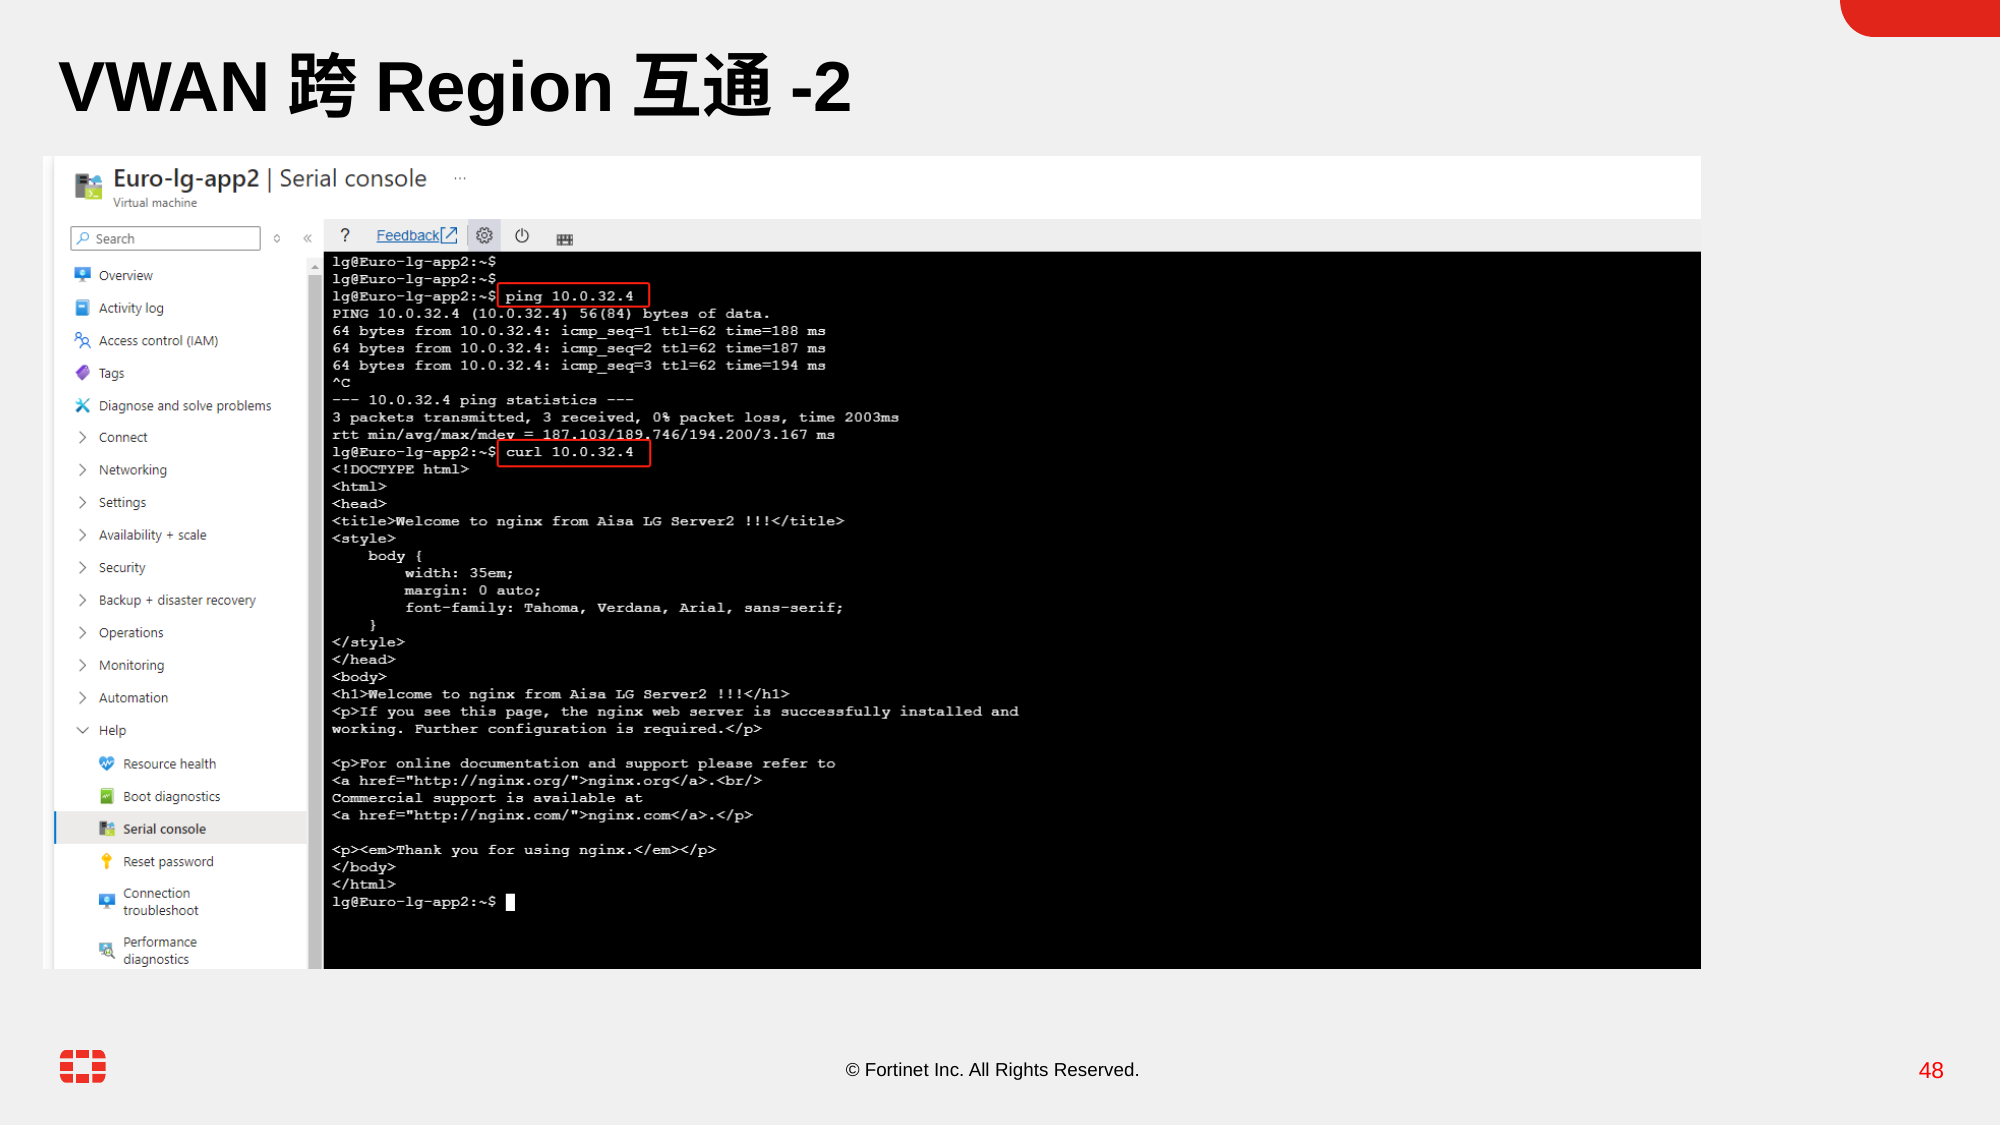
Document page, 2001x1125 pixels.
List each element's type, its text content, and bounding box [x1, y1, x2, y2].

title VWAN跨Region互通-2 [43, 28, 1822, 148]
picture [43, 156, 1701, 969]
